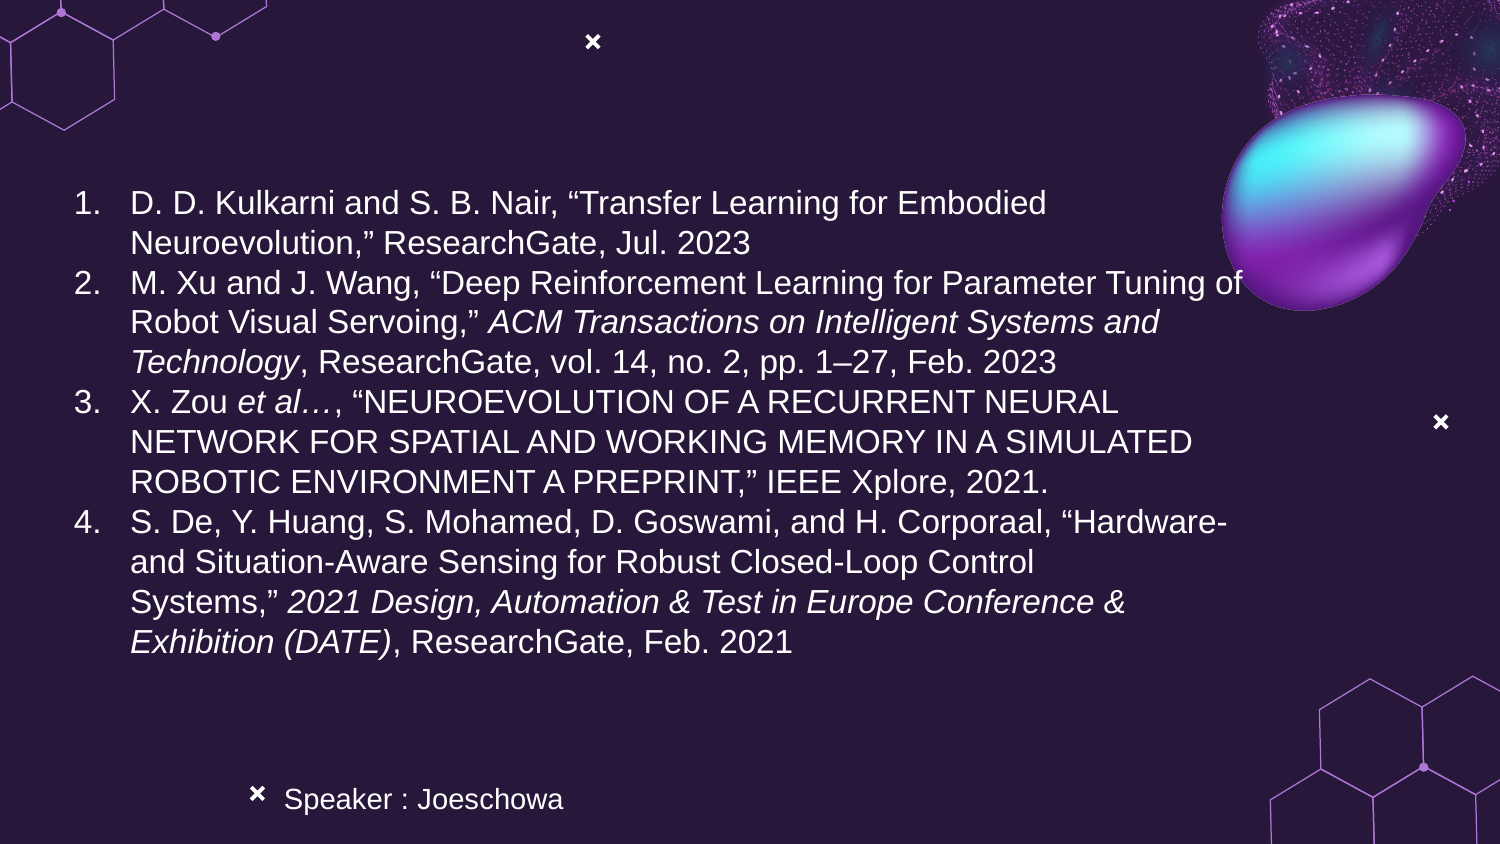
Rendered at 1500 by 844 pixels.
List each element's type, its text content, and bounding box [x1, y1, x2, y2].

text_box Speaker : Joeschowa [269, 772, 670, 844]
text_box D. D. Kulkarni and S. B. Nair, “Transfer Learning for Embodied Neuroevolution,” ResearchGate, Jul. 2023 M. Xu and J. Wang, “Deep Reinforcement Learning for Parameter Tuning of Robot Visual Servoing,” ACM Transactions on Intelligent Systems and Technology, ResearchGate, vol. 14, no. 2, pp. 1–27, Feb. 2023 X. Zou et al…, “NEUROEVOLUTION OF A RECURRENT NEURAL NETWORK FOR SPATIAL AND WORKING MEMORY IN A SIMULATED ROBOTIC ENVIRONMENT A PREPRINT,” IEEE Xplore, 2021. S. De, Y. Huang, S. Mohamed, D. Goswami, and H. Corporaal, “Hardware- and Situation-Aware Sensing for Robust Closed-Loop Control Systems,” 2021 Design, Automation & Test in Europe Conference & Exhibition (DATE), ResearchGate, Feb. 2021 [59, 173, 1281, 708]
picture [1187, 0, 1500, 317]
